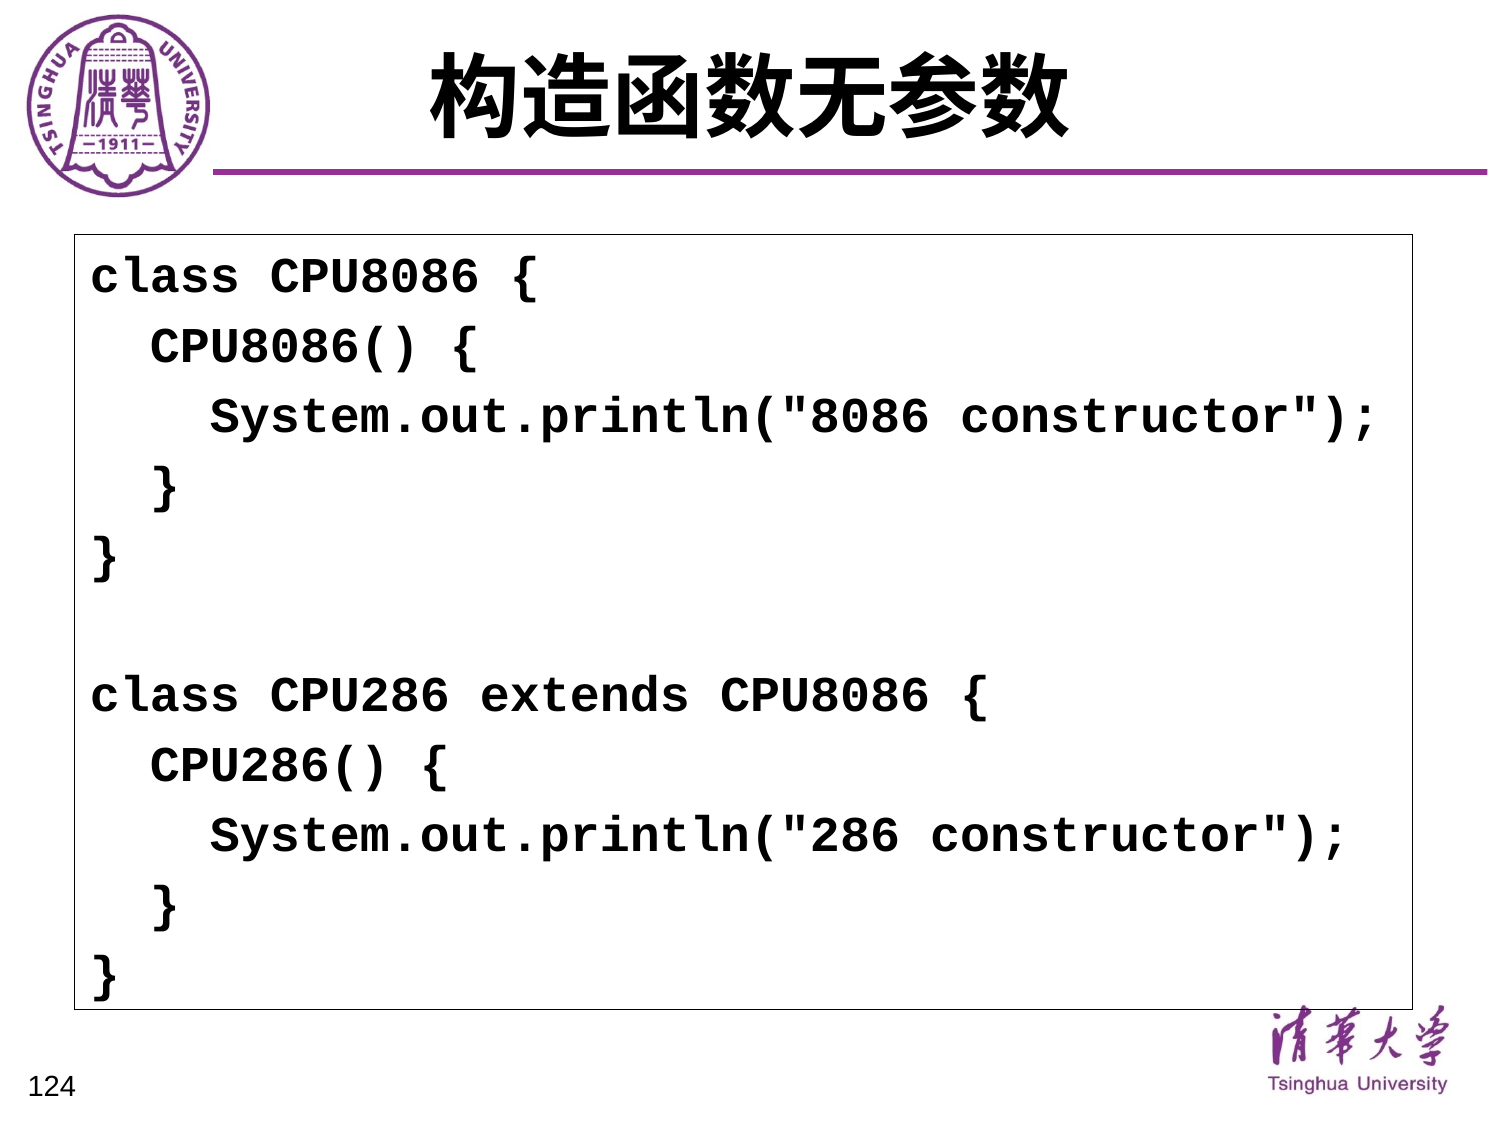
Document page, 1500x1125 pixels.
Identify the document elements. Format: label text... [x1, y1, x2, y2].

footer 124 [12, 1059, 176, 1125]
picture [24, 12, 213, 37]
title 构造函数无参数 [24, 37, 1476, 151]
picture [1262, 999, 1454, 1101]
picture [24, 151, 213, 200]
text_box class CPU8086 { CPU8086() { System.out.println("8086 constructor"); } } class CPU286 extends CPU8086 { CPU286() { System.out.println("286 constructor"); } } [74, 234, 1413, 1010]
